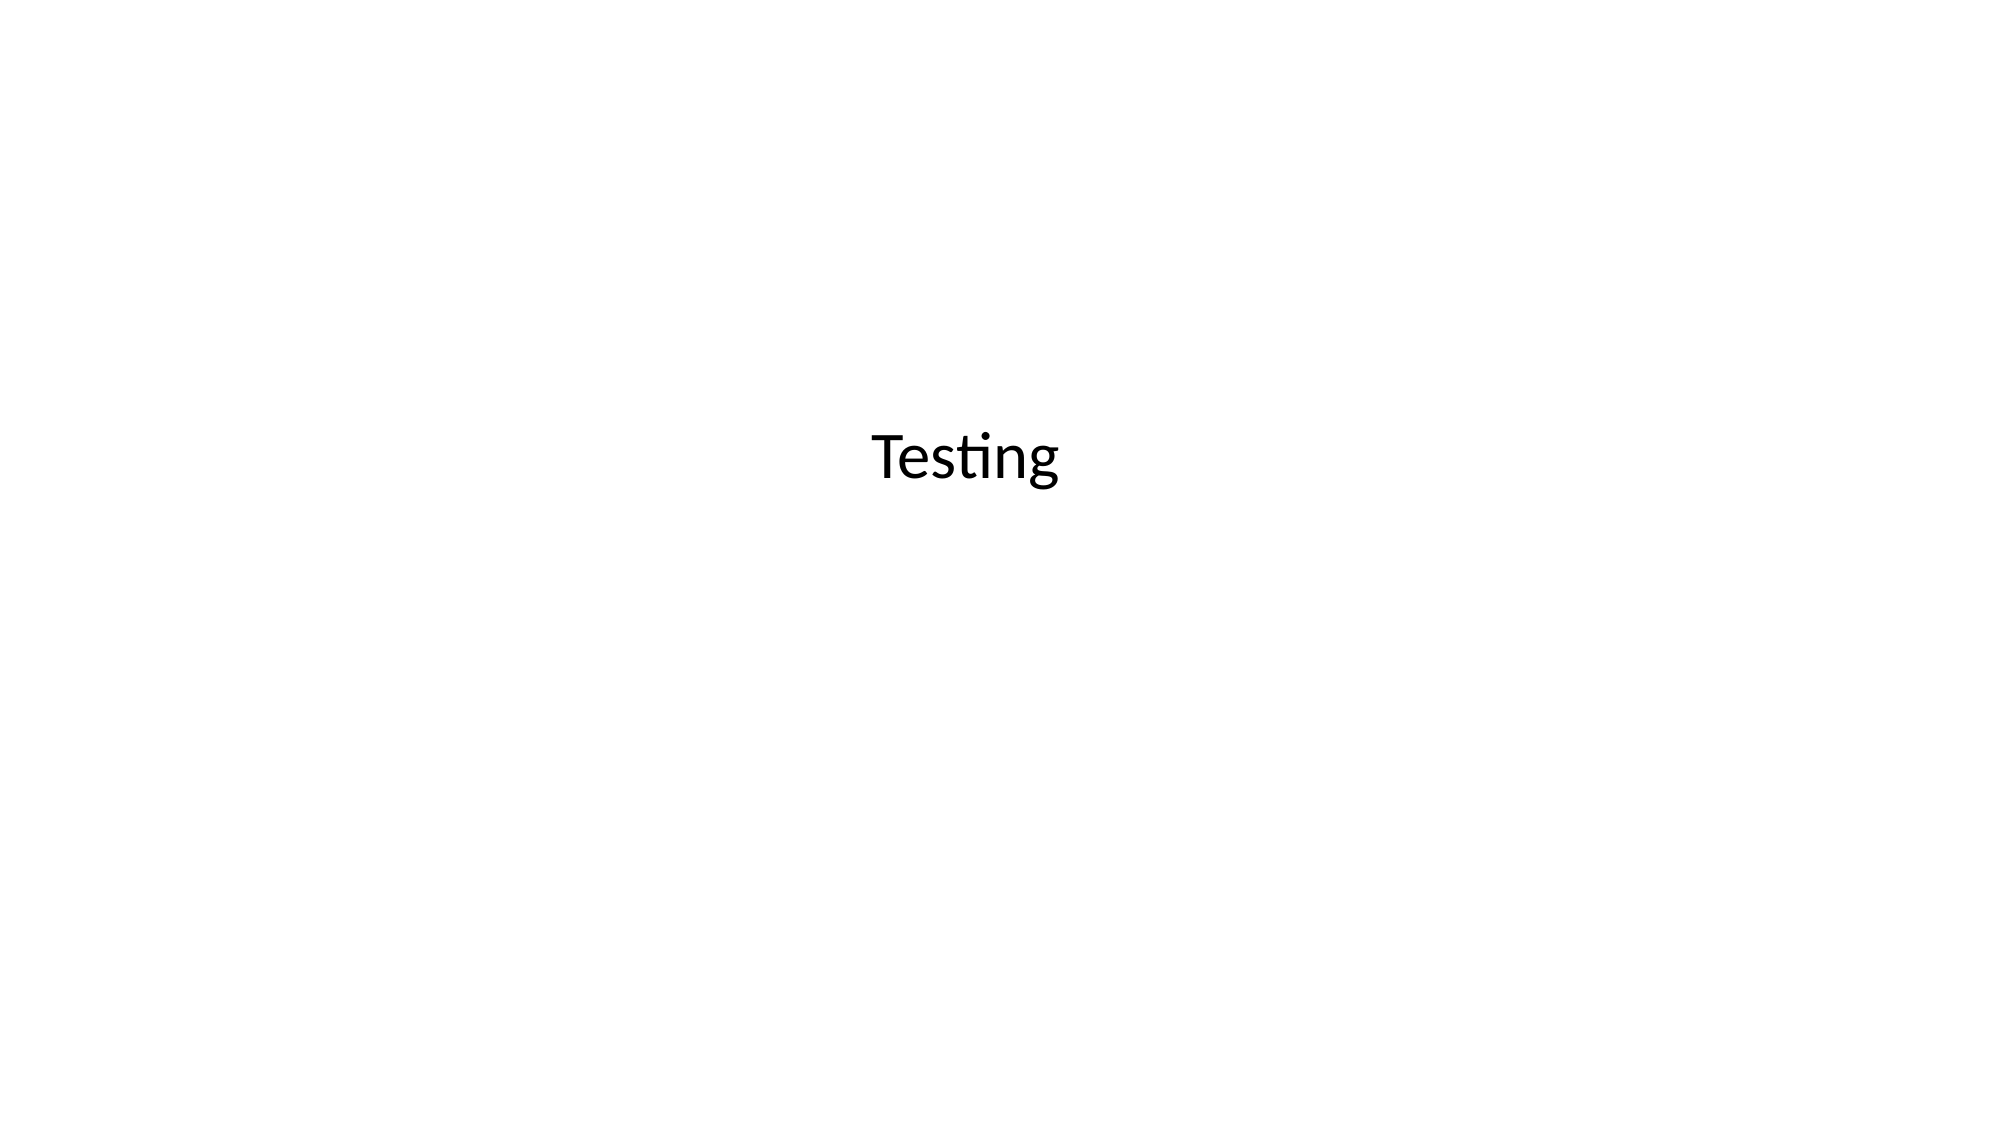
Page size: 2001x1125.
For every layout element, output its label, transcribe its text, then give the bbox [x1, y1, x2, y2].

text_box Testing [856, 404, 1075, 500]
